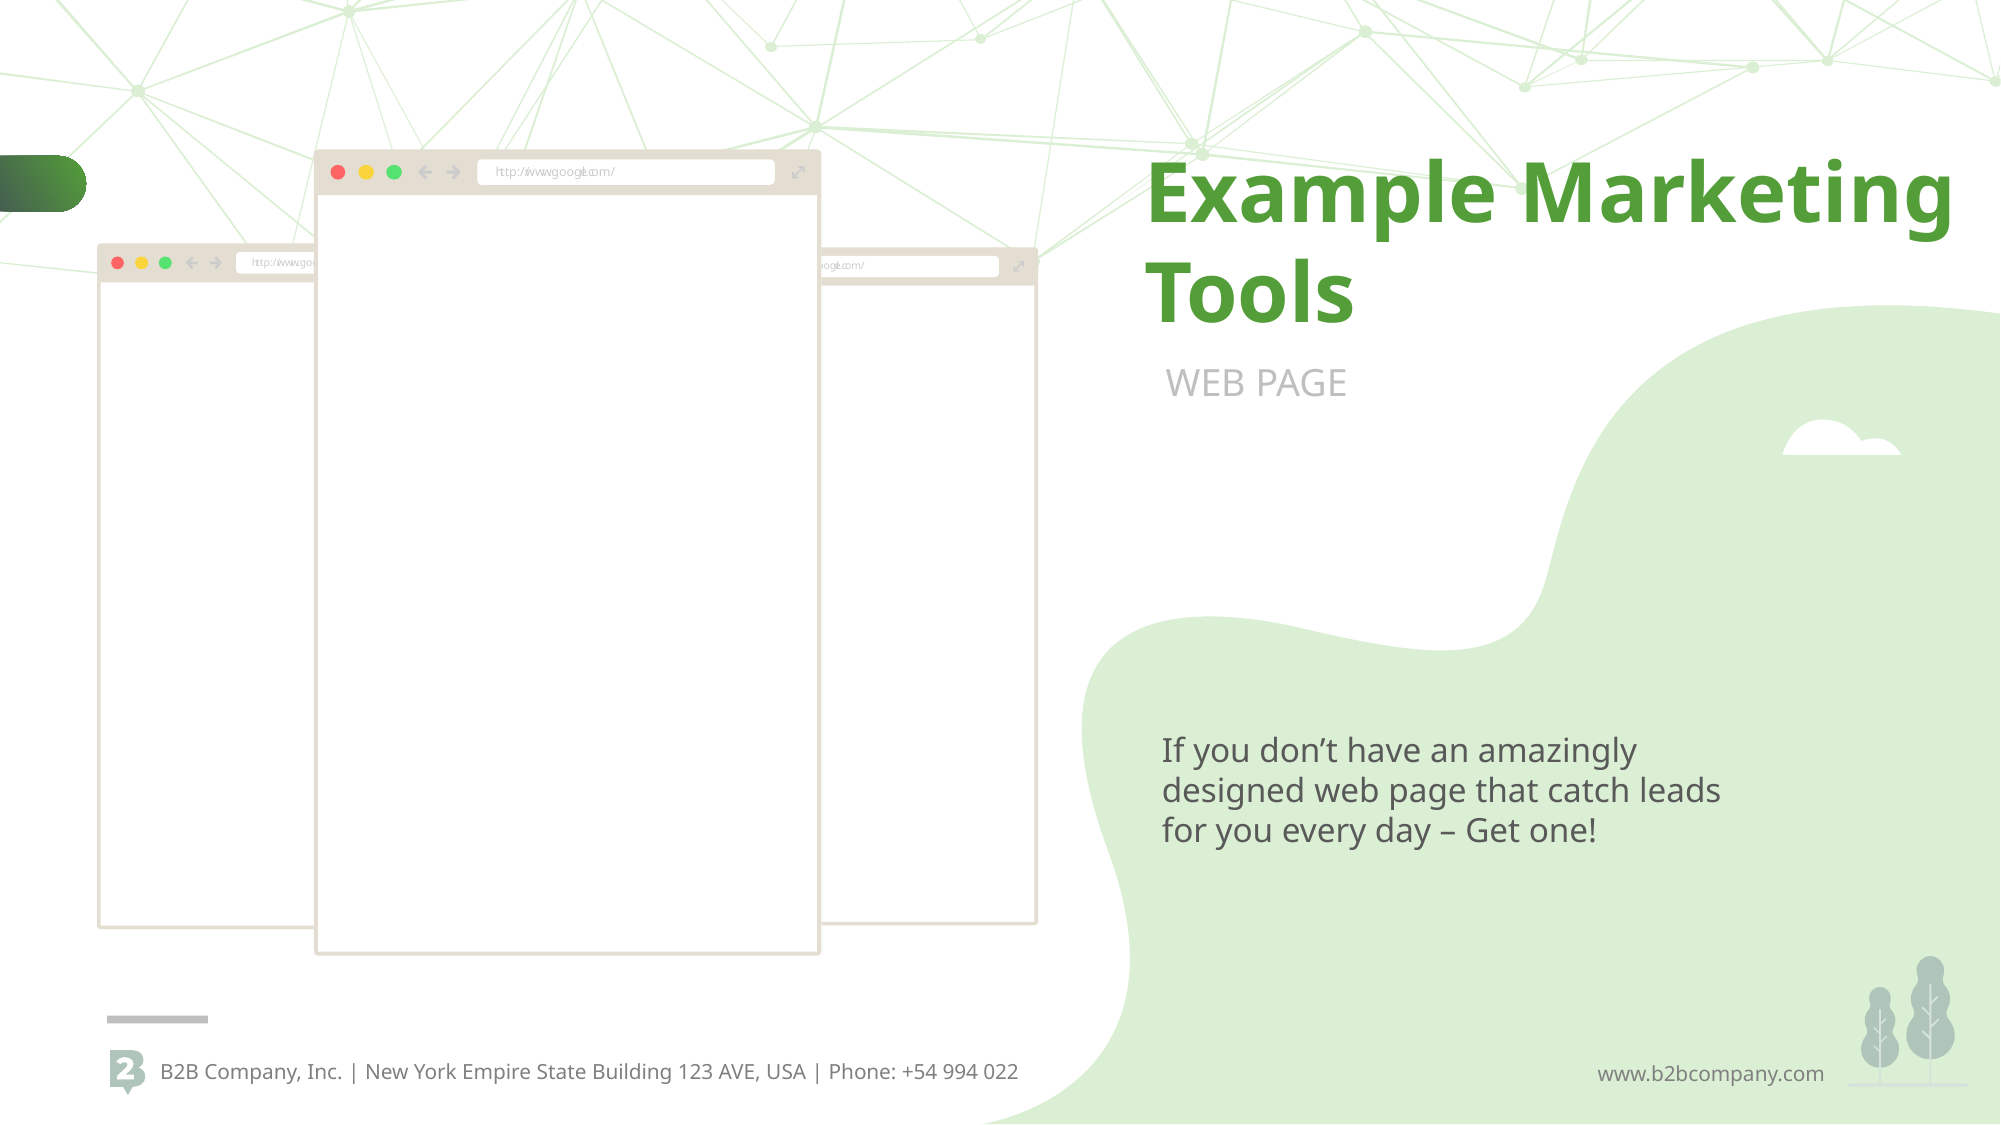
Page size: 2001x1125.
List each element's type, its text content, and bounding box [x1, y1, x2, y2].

footer B2B Company, Inc. | New York Empire State Building 123 AVE, USA | Phone: +54 994 022 [145, 1042, 1130, 1103]
text_box If you don’t have an amazingly designed web page that catch leads for you every day – Get one! [1147, 721, 1788, 857]
title Example Marketing Tools [1129, 131, 2000, 350]
text_box WEB PAGE [1150, 328, 1363, 412]
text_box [97, 243, 313, 930]
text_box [313, 149, 822, 957]
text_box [822, 243, 1039, 930]
